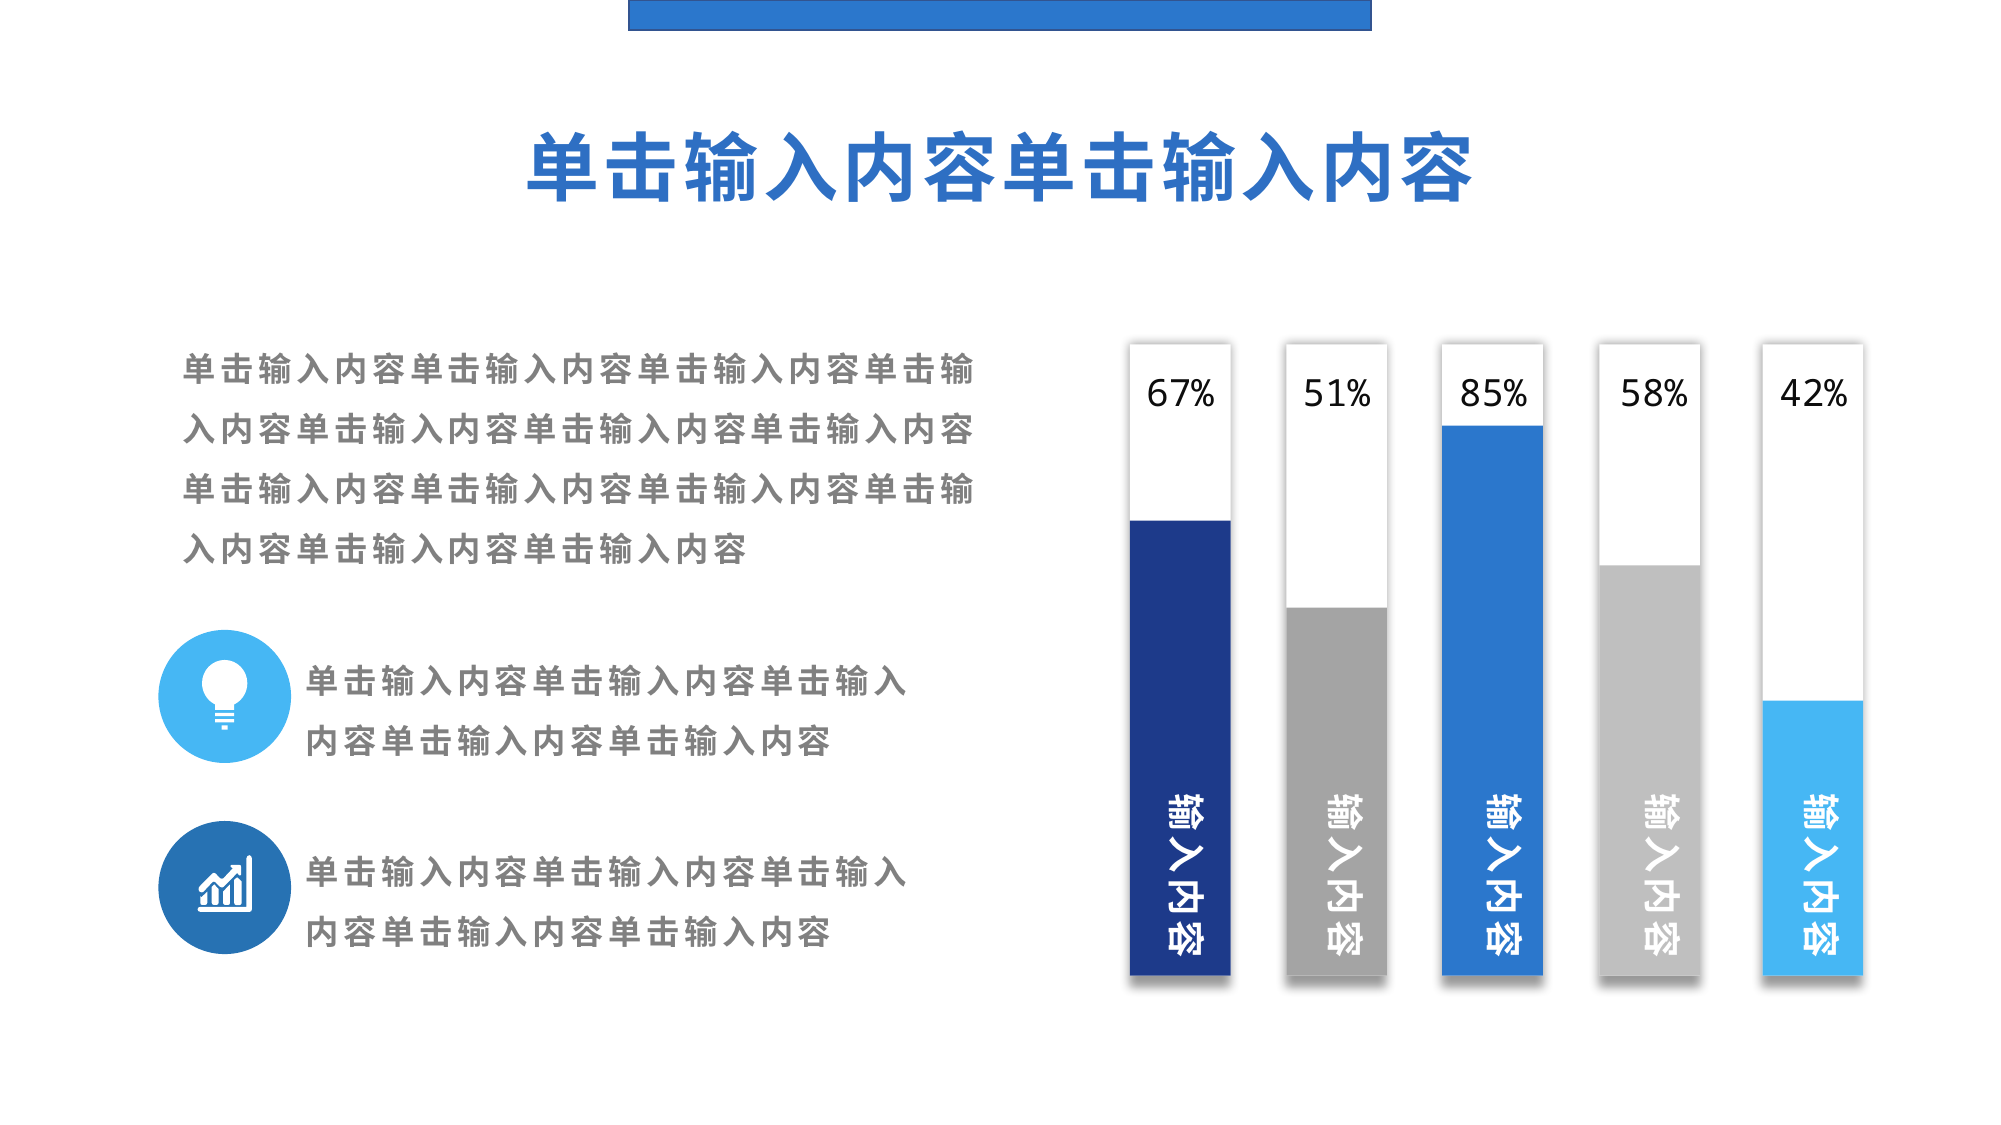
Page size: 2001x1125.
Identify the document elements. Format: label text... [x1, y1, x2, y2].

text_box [158, 820, 938, 955]
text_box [1136, 361, 1857, 423]
text_box 单击输入内容单击输入内容单击输入内容单击输入内容单击输入内容单击输入内容单击输入内容单击输入内容单击输入内容单击输入内容单击输入内容单击输入内容单击输入内容 [168, 320, 1011, 575]
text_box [1129, 344, 1864, 976]
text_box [158, 629, 938, 763]
text_box 单击输入内容单击输入内容 [310, 67, 1690, 218]
